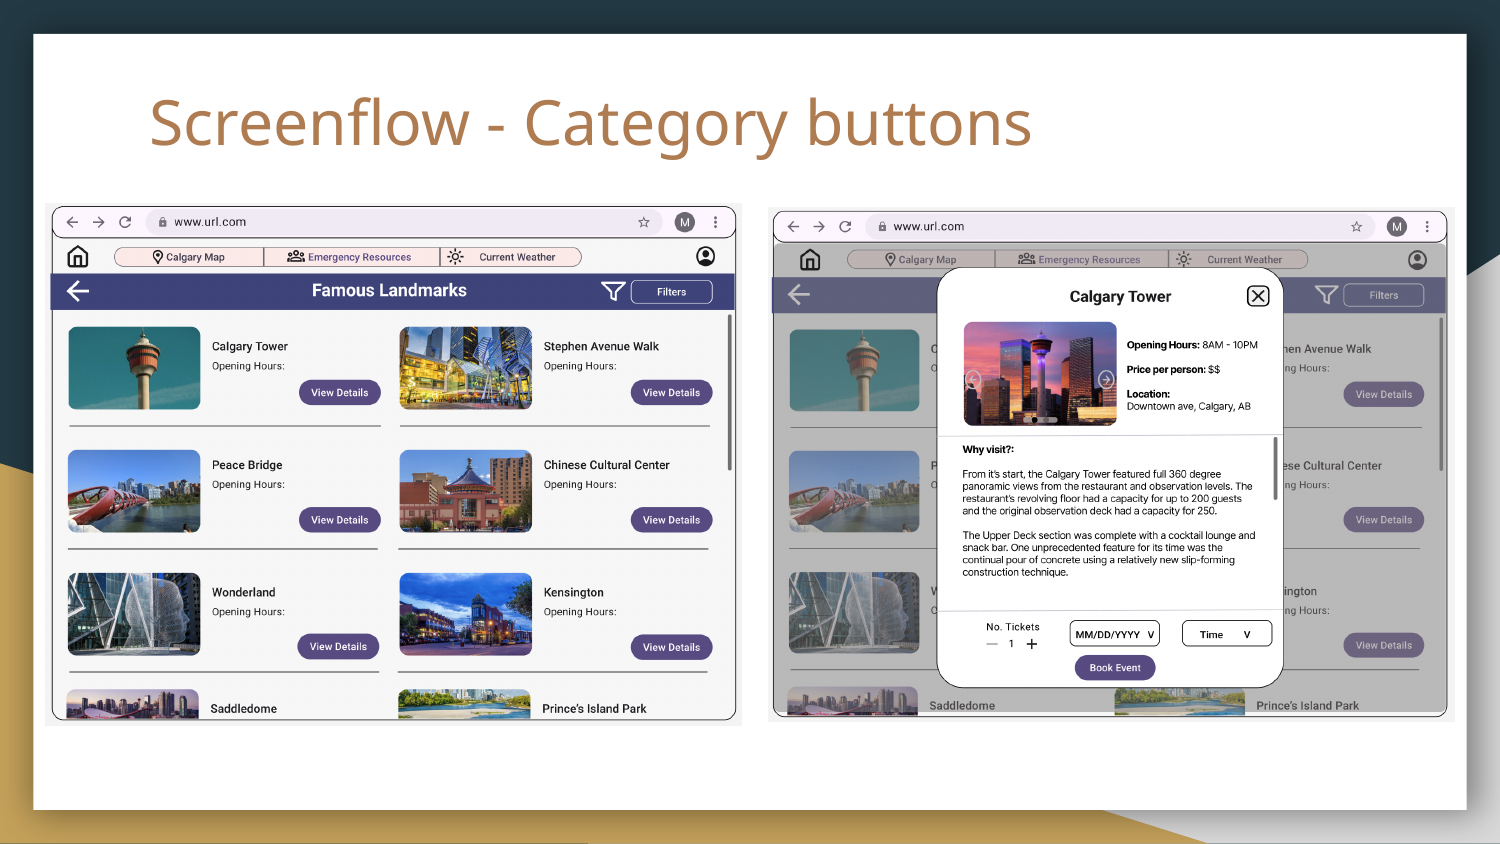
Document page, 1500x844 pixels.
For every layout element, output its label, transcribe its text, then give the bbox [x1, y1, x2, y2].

picture [768, 206, 1456, 722]
picture [44, 203, 742, 726]
title Screenflow - Category buttons [134, 63, 1366, 221]
